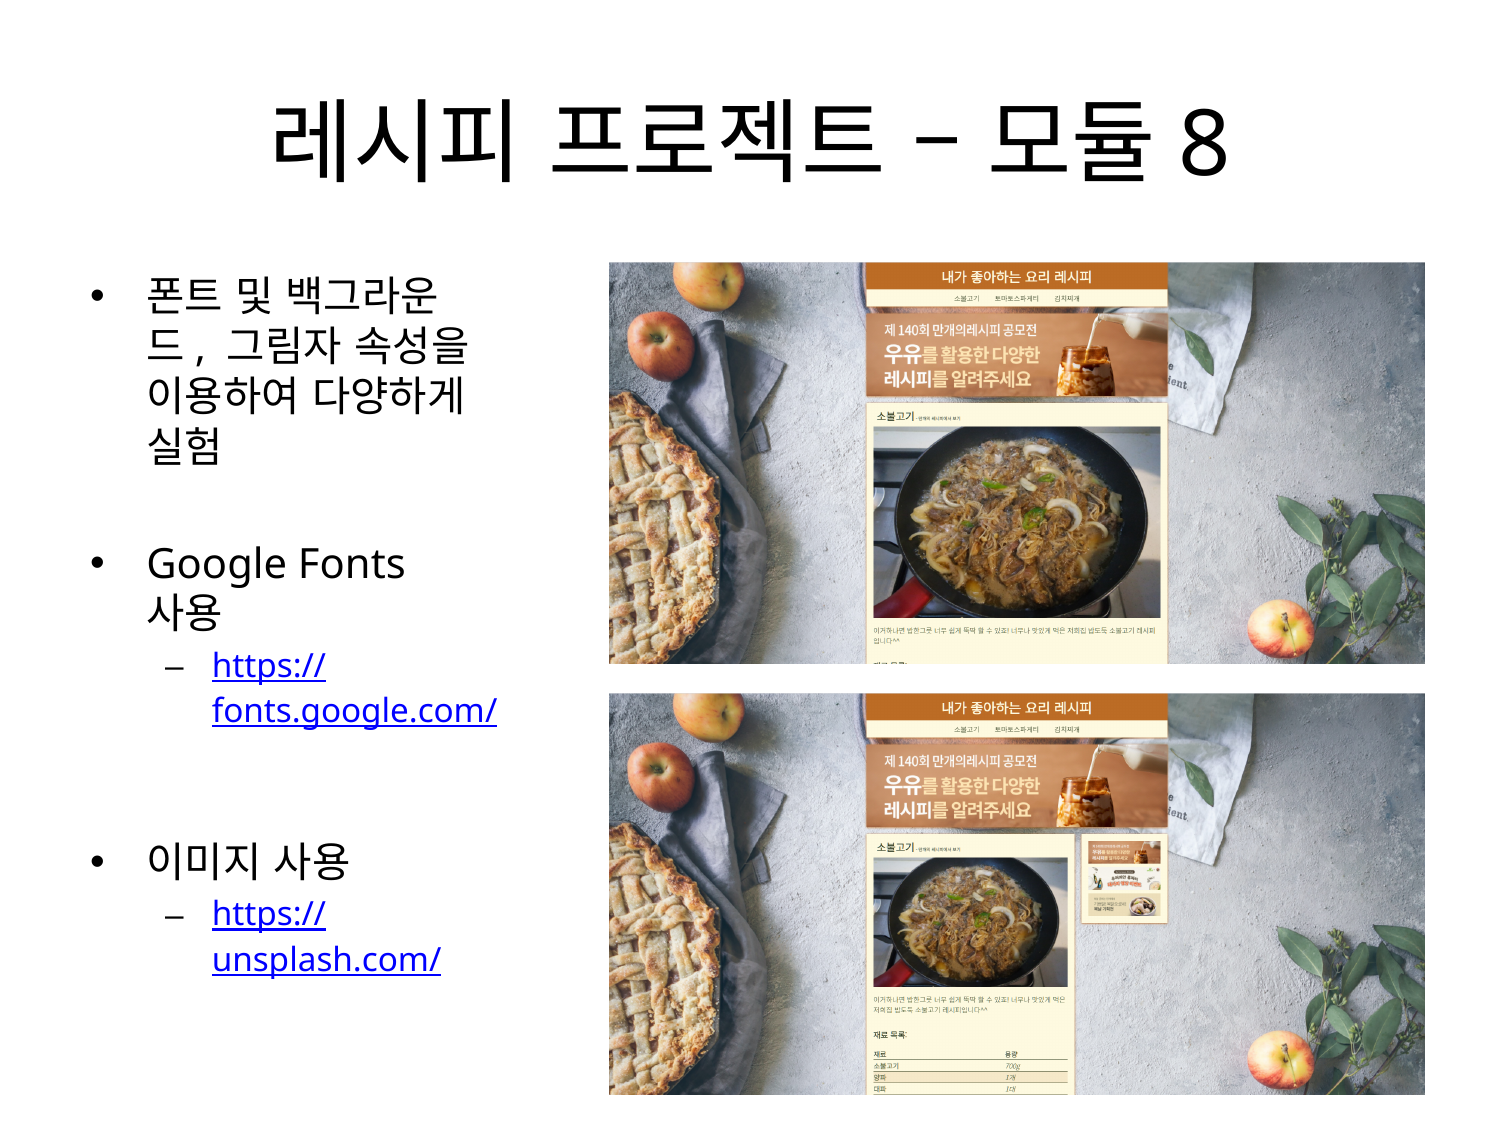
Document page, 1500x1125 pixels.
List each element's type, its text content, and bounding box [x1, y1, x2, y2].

list 폰트 및 백그라운드, 그림자 속성을 이용하여 다양하게 실험 Google Fonts 사용 https://fonts.google.com/ 이미지 사용 https://unsplash.com/ [75, 262, 514, 1005]
picture [609, 262, 1426, 664]
title 레시피 프로젝트 – 모듈8 [75, 45, 1425, 233]
picture [609, 692, 1426, 1095]
